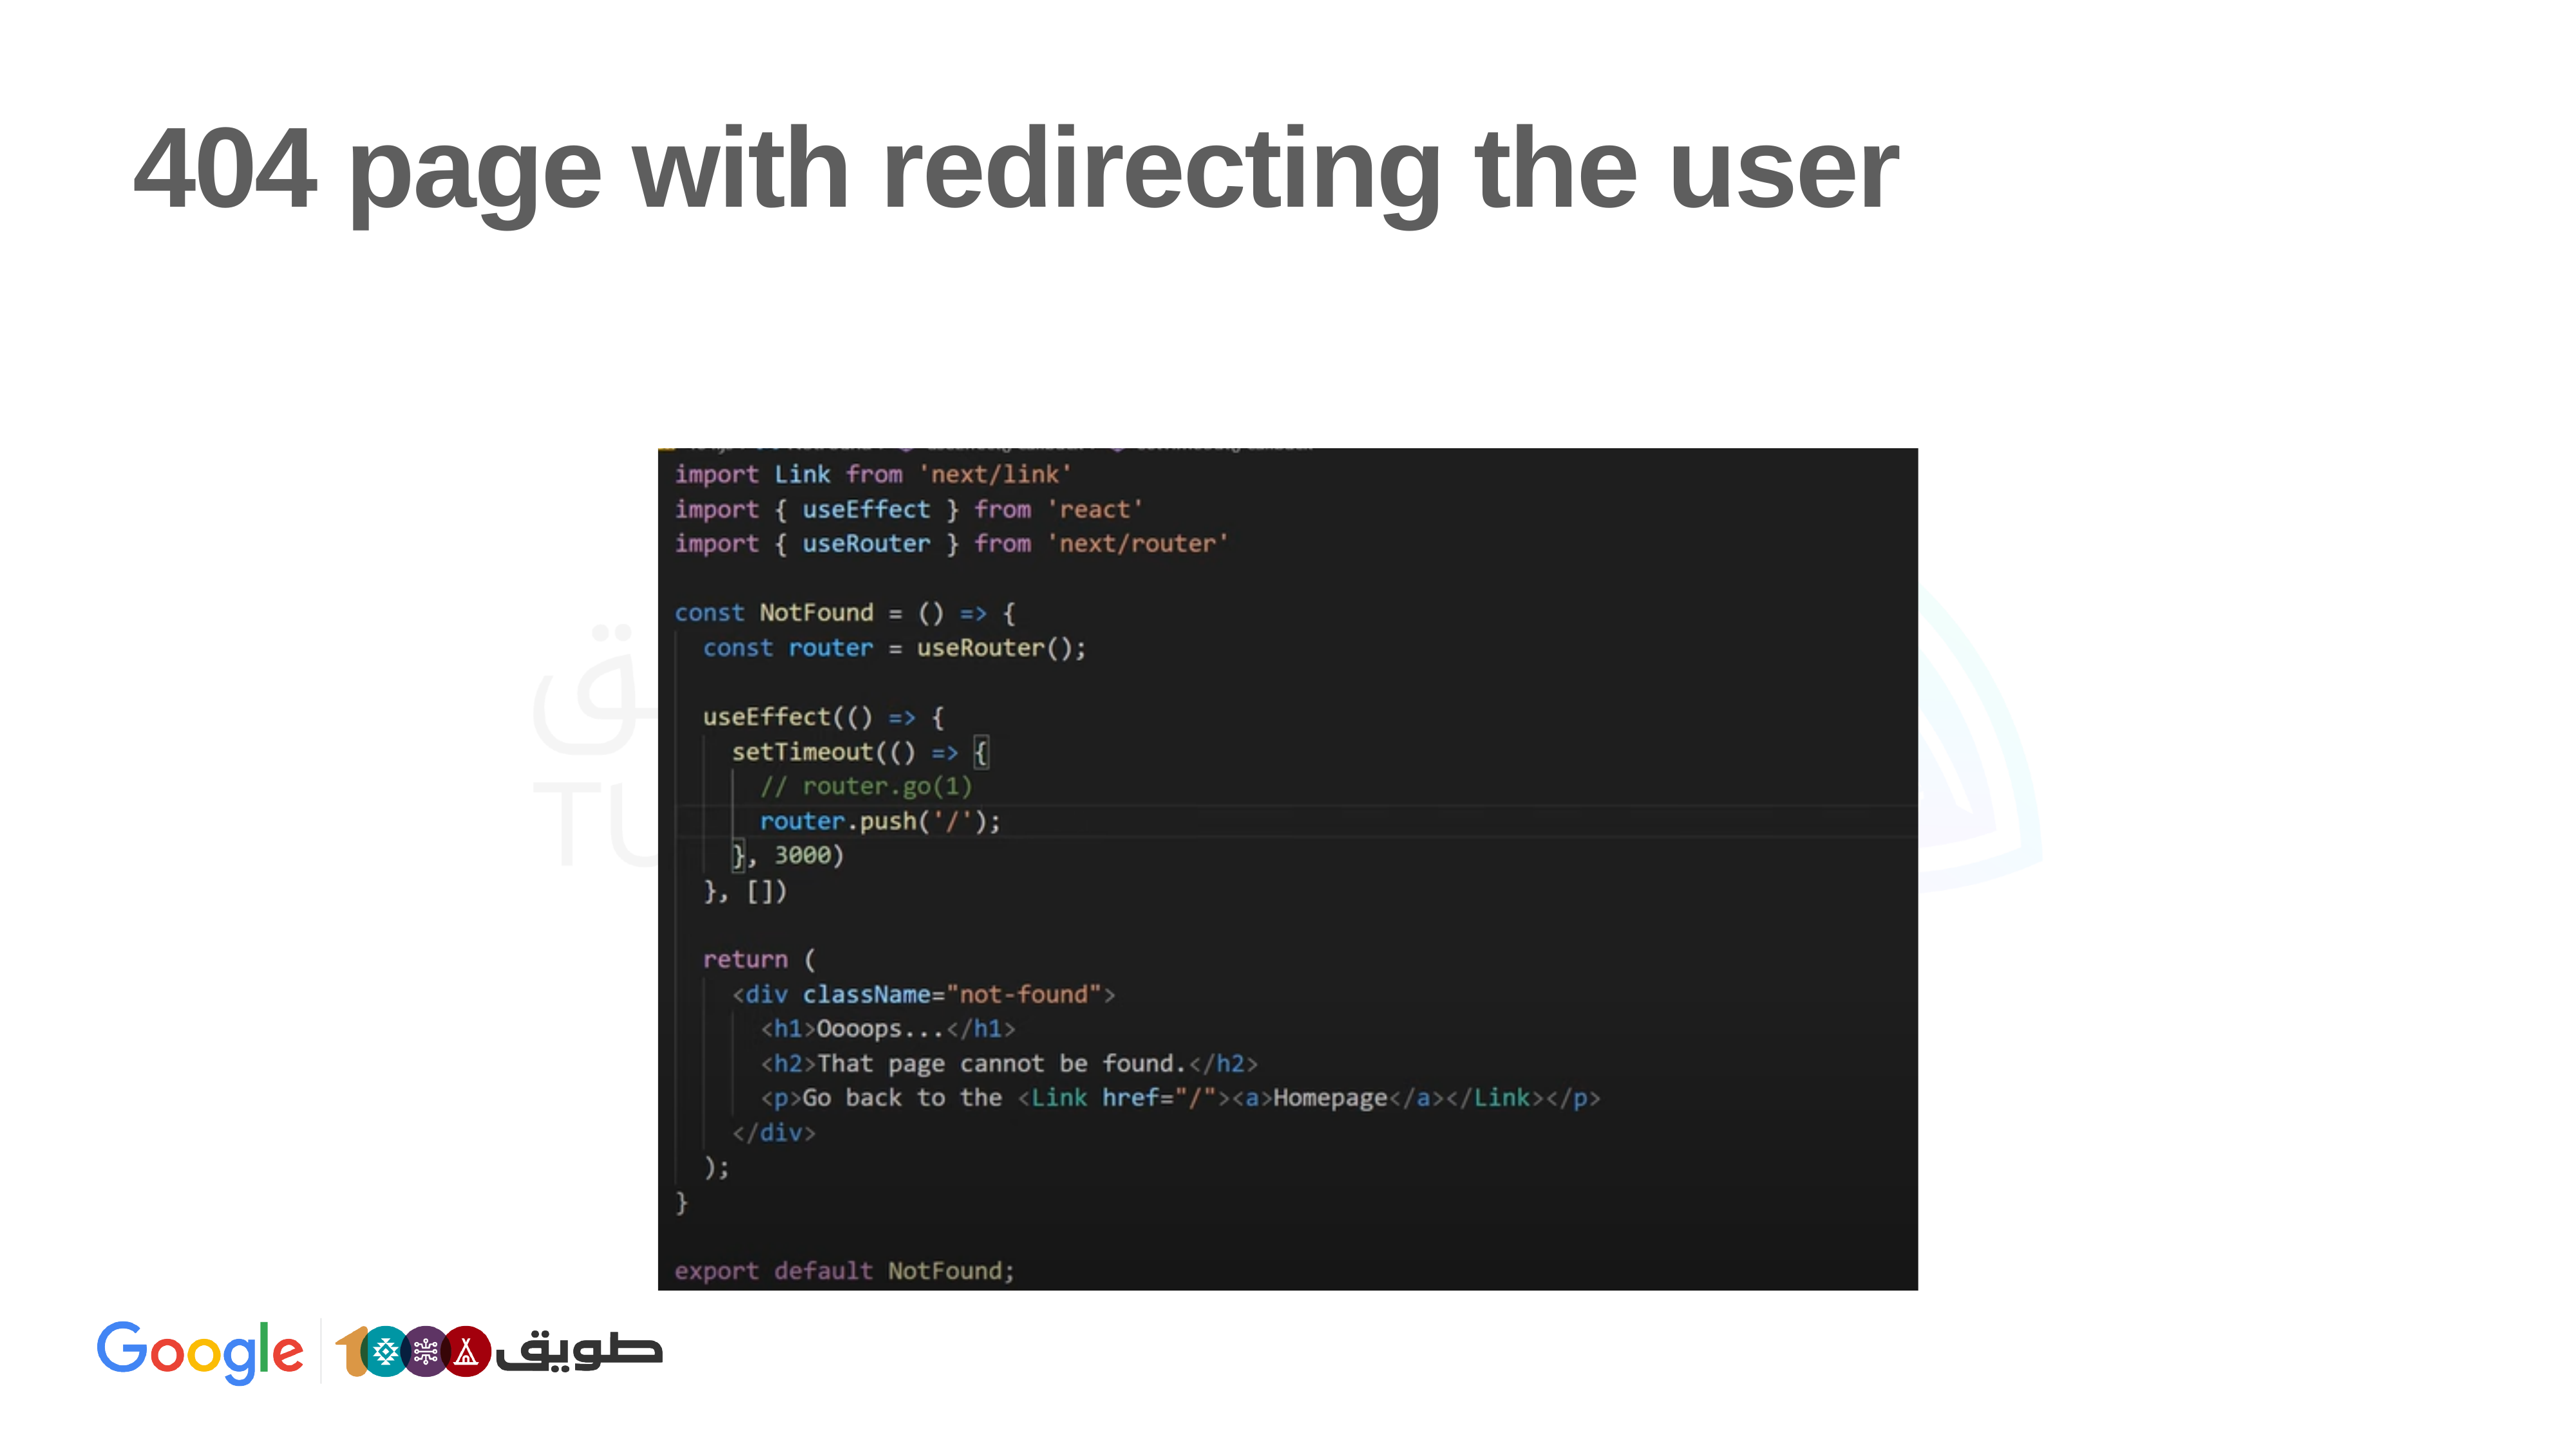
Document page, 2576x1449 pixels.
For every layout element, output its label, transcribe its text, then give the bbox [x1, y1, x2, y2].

title 404 page with redirecting the user [127, 113, 2249, 266]
picture [53, 147, 2441, 1449]
